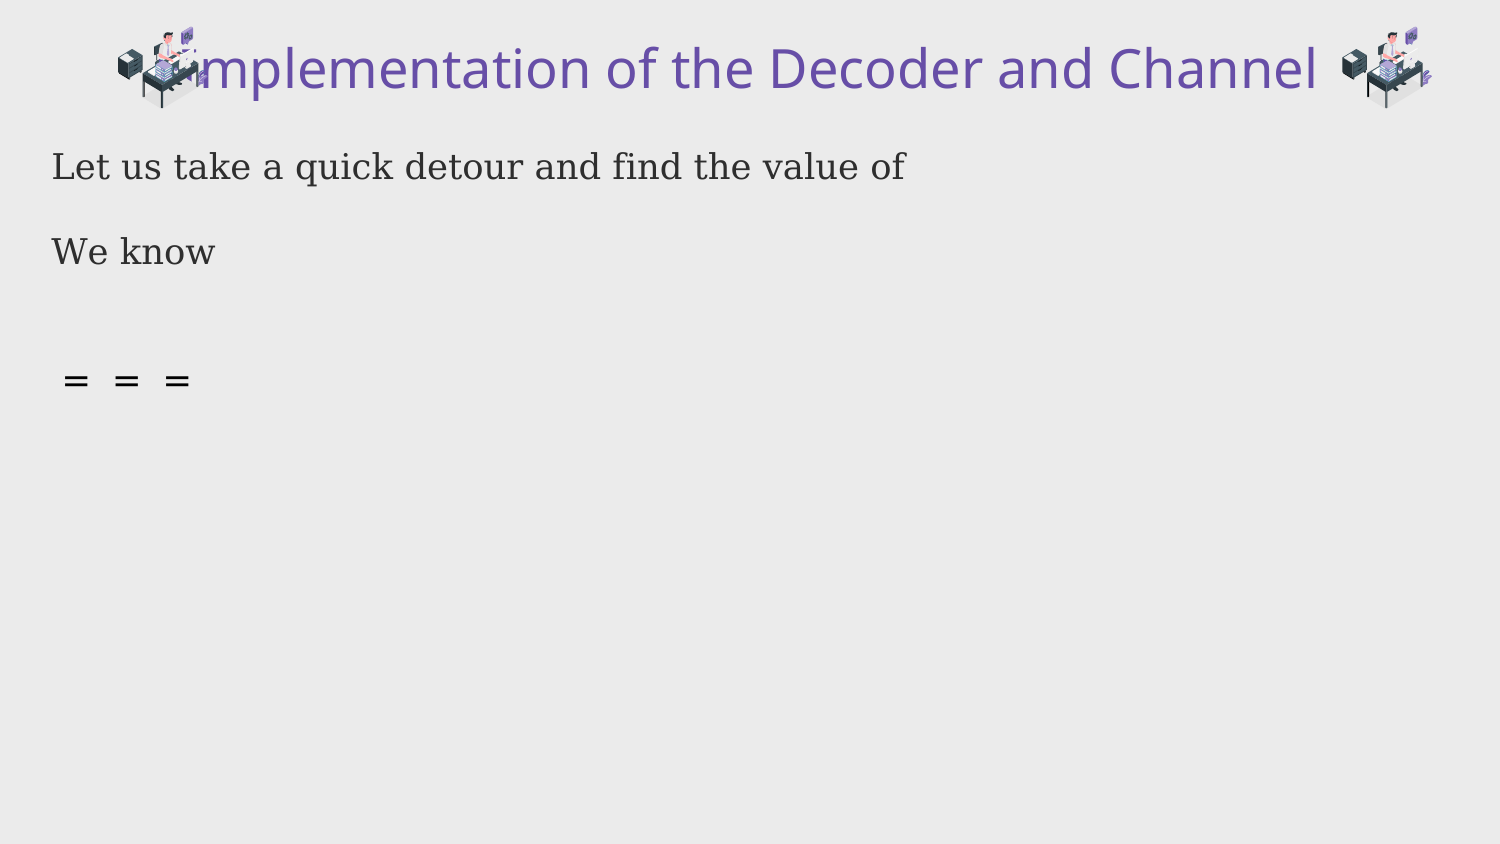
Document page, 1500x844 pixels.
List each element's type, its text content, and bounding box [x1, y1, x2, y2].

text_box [1342, 26, 1433, 110]
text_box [117, 26, 209, 110]
title Implementation of the Decoder and Channel [73, 19, 1427, 117]
